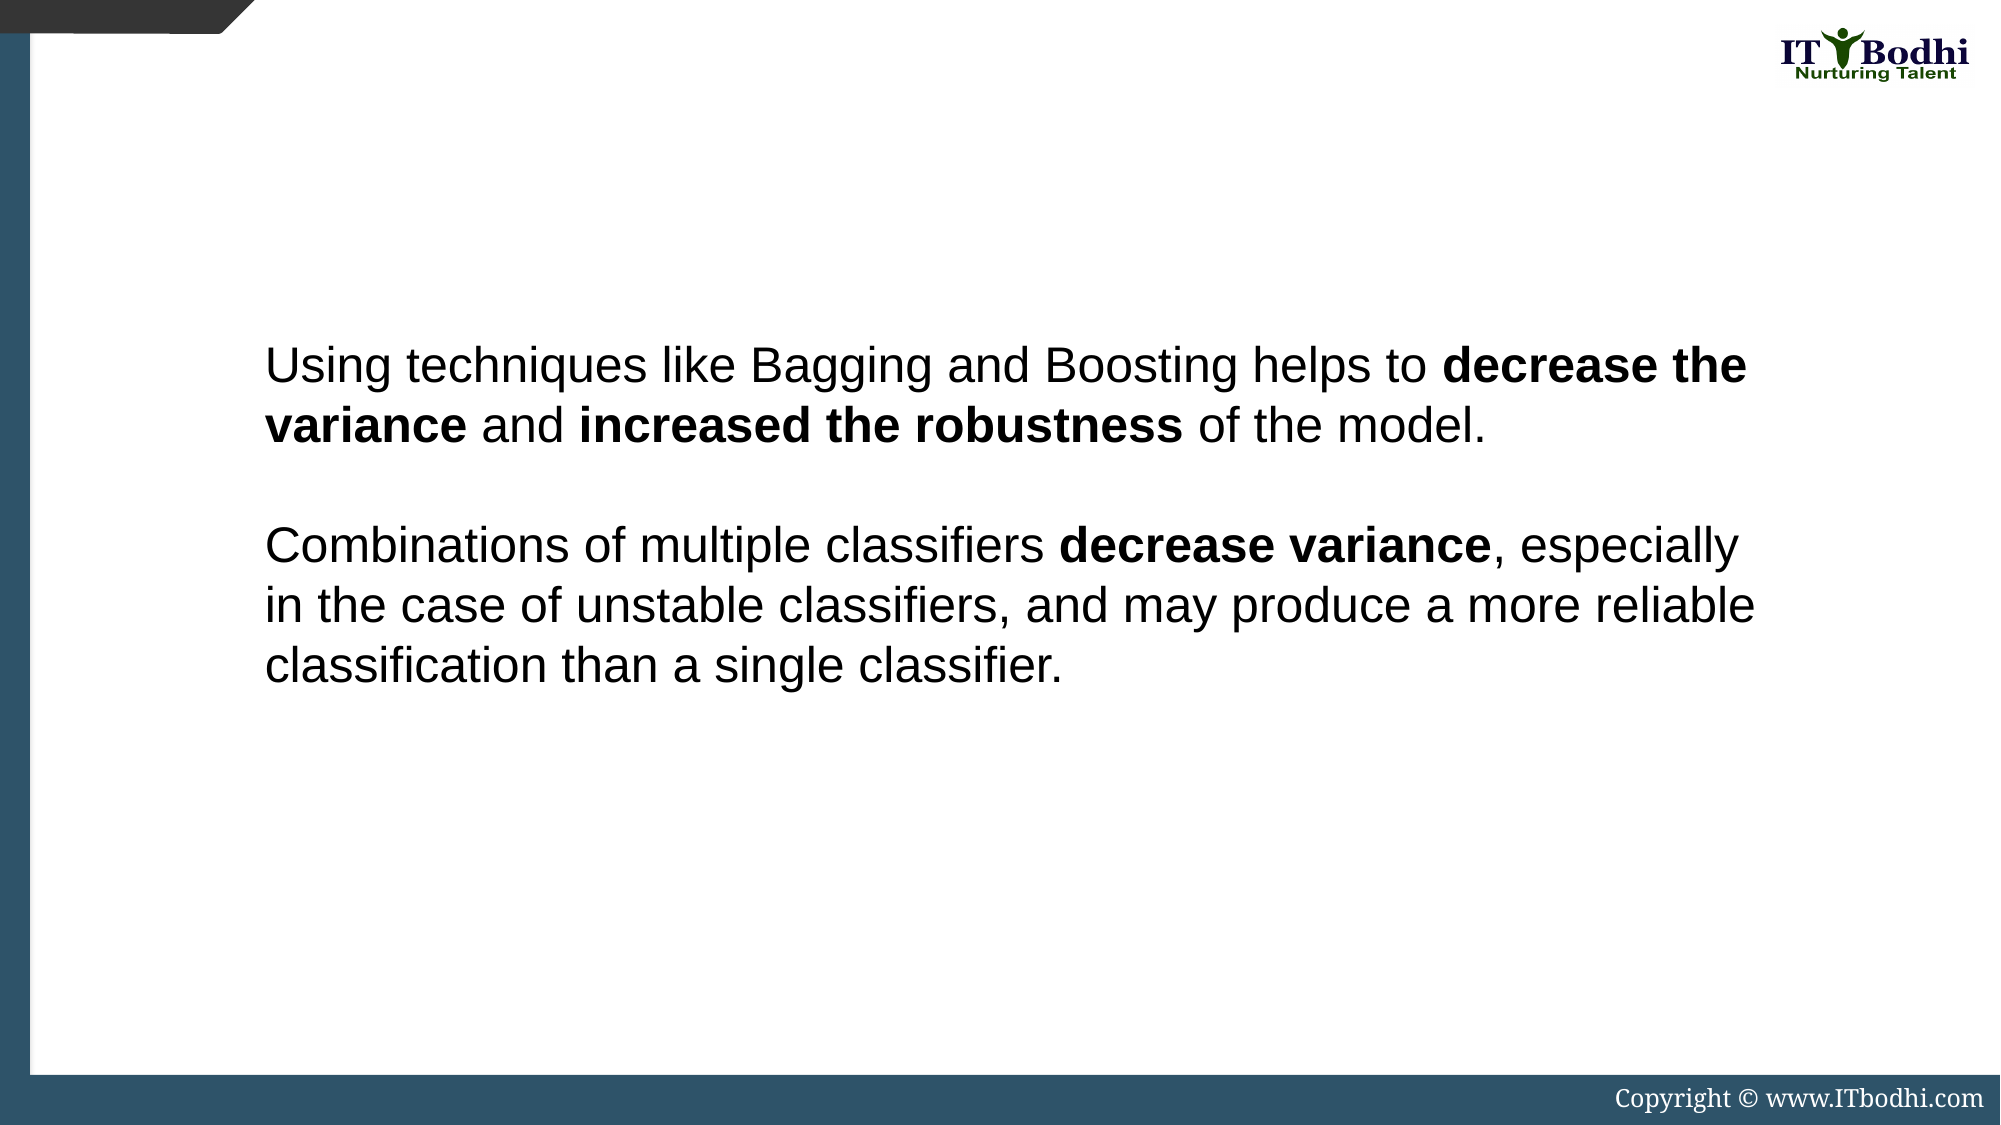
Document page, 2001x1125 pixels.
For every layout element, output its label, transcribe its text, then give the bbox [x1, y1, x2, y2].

text_box Copyright © www.ITbodhi.com [24, 1074, 2000, 1125]
picture [1774, 24, 1976, 88]
text_box Using techniques like Bagging and Boosting helps to decrease the variance and increased the robustness of the model. Combinations of multiple classifiers decrease variance, especially in the case of unstable classifiers, and may produce a more reliable classification than a single classifier. [249, 324, 1800, 760]
